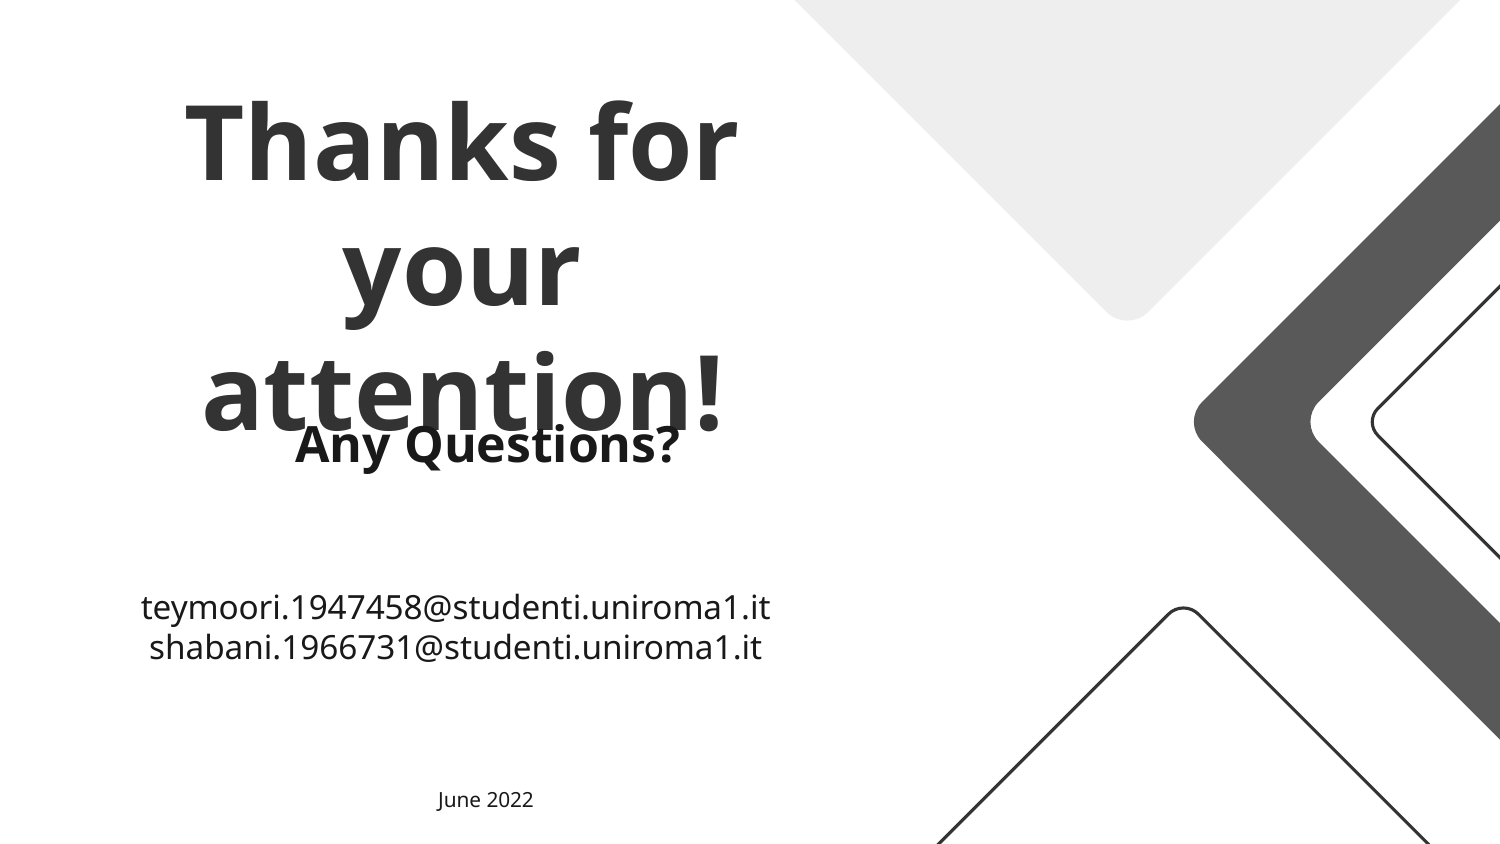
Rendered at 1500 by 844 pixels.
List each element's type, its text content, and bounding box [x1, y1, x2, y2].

title Thanks for your attention! [118, 61, 808, 240]
subtitle June 2022 [238, 773, 734, 825]
text_box teymoori.1947458@studenti.uniroma1.it shabani.1966731@studenti.uniroma1.it [118, 555, 795, 698]
subtitle Any Questions? [280, 417, 776, 469]
